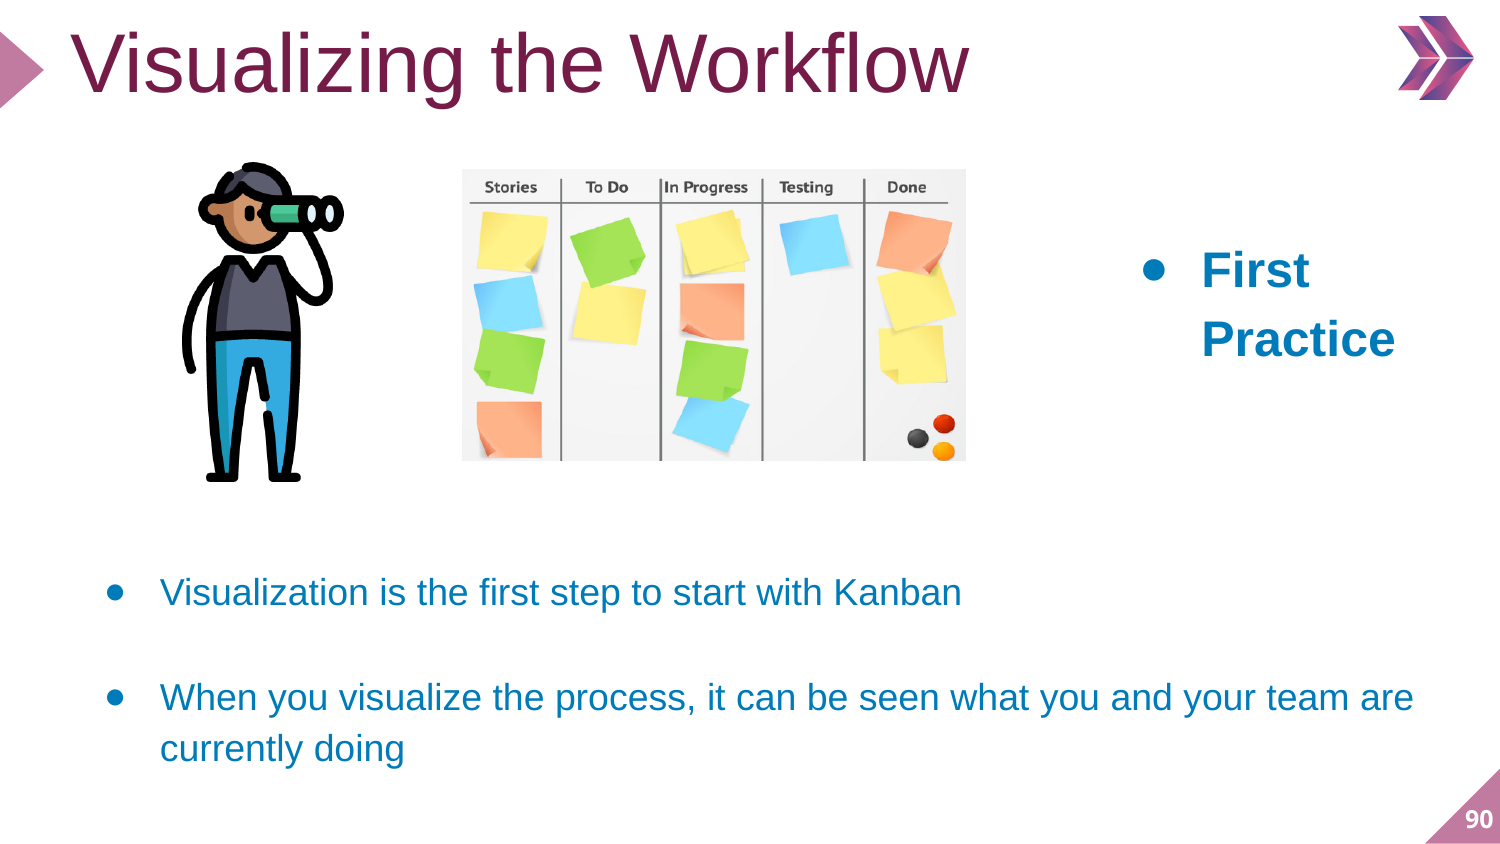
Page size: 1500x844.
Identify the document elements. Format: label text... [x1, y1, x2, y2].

text_box Visualization is the first step to start with Kanban When you visualize the process, it can be seen what you and your team are currently doing [69, 546, 1430, 790]
text_box First Practice [1111, 213, 1431, 368]
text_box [462, 169, 966, 461]
picture [102, 162, 423, 483]
picture [1398, 16, 1474, 100]
text_box Visualizing the Workflow [70, 28, 1369, 132]
slide_number 90 [1418, 760, 1494, 838]
